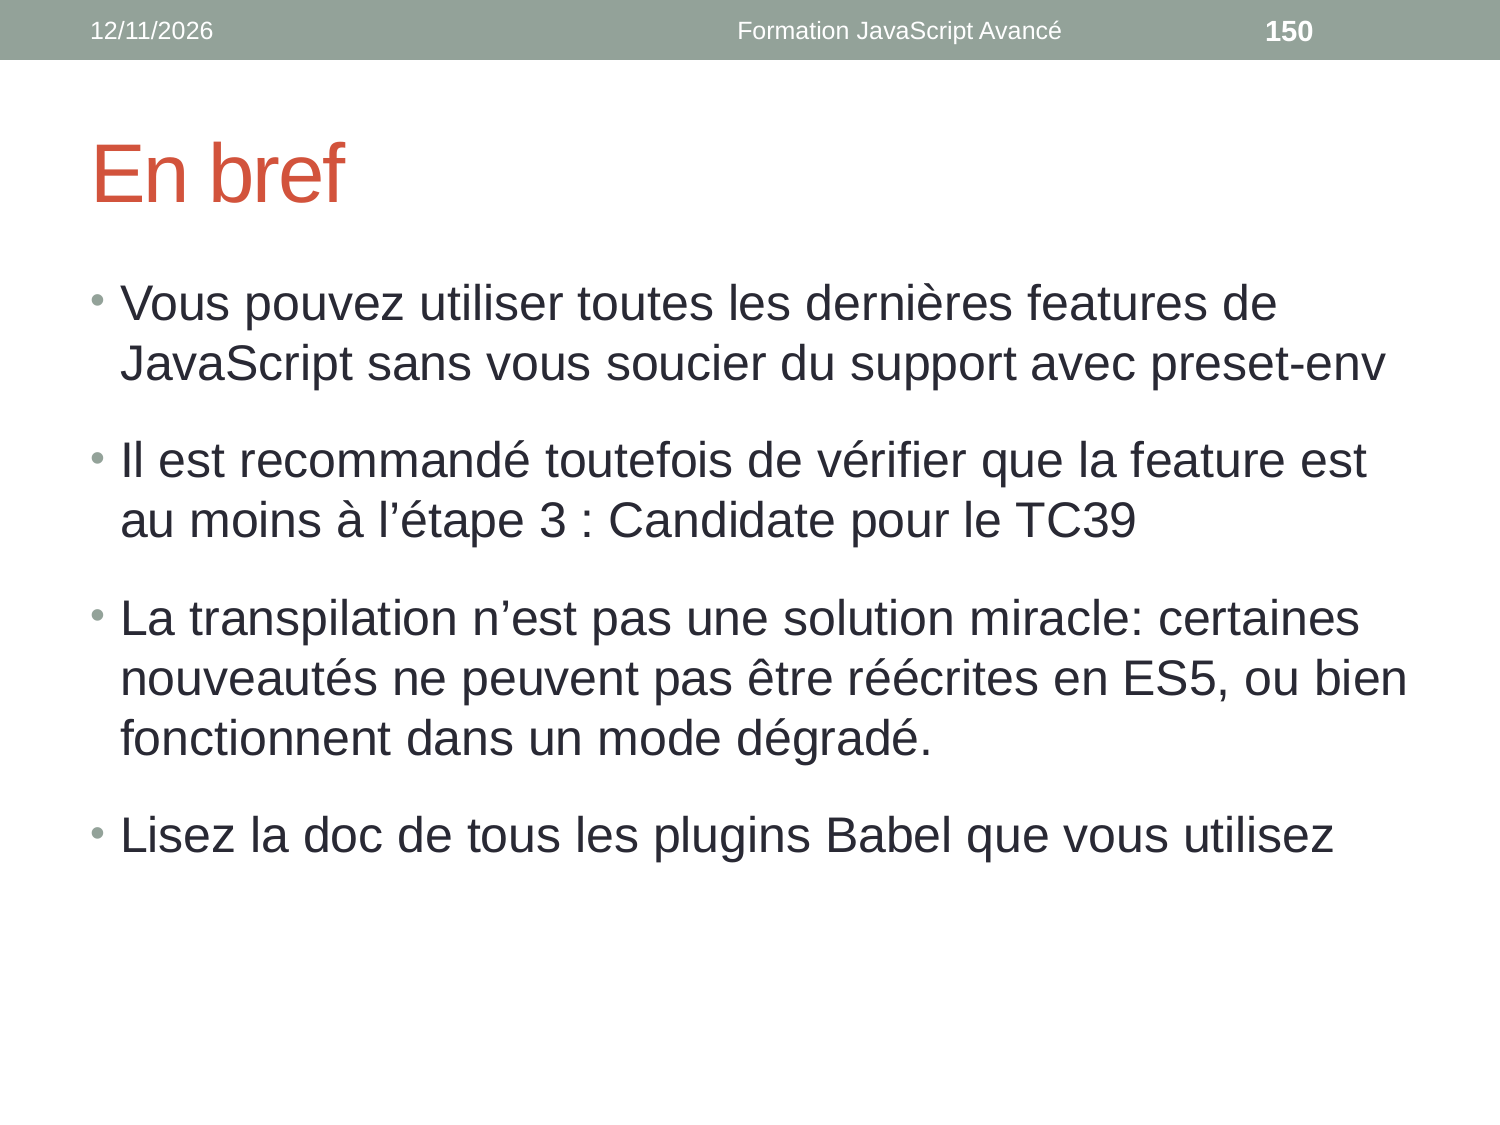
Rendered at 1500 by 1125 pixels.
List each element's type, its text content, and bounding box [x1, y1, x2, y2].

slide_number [75, 3, 550, 57]
title En bref [75, 87, 1425, 250]
slide_number 150 [1250, 3, 1425, 57]
footer Formation JavaScript Avancé [562, 3, 1238, 57]
list Vous pouvez utiliser toutes les dernières features de JavaScript sans vous soucier du support avec preset-env Il est recommandé toutefois de vérifier que la feature est au moins à l’étape 3 : Candidate pour le TC39 La transpilation n’est pas une solution miracle: certaines nouveautés ne peuvent pas être réécrites en ES5, ou bien fonctionnent dans un mode dégradé. Lisez la doc de tous les plugins Babel que vous utilisez [75, 262, 1425, 1063]
